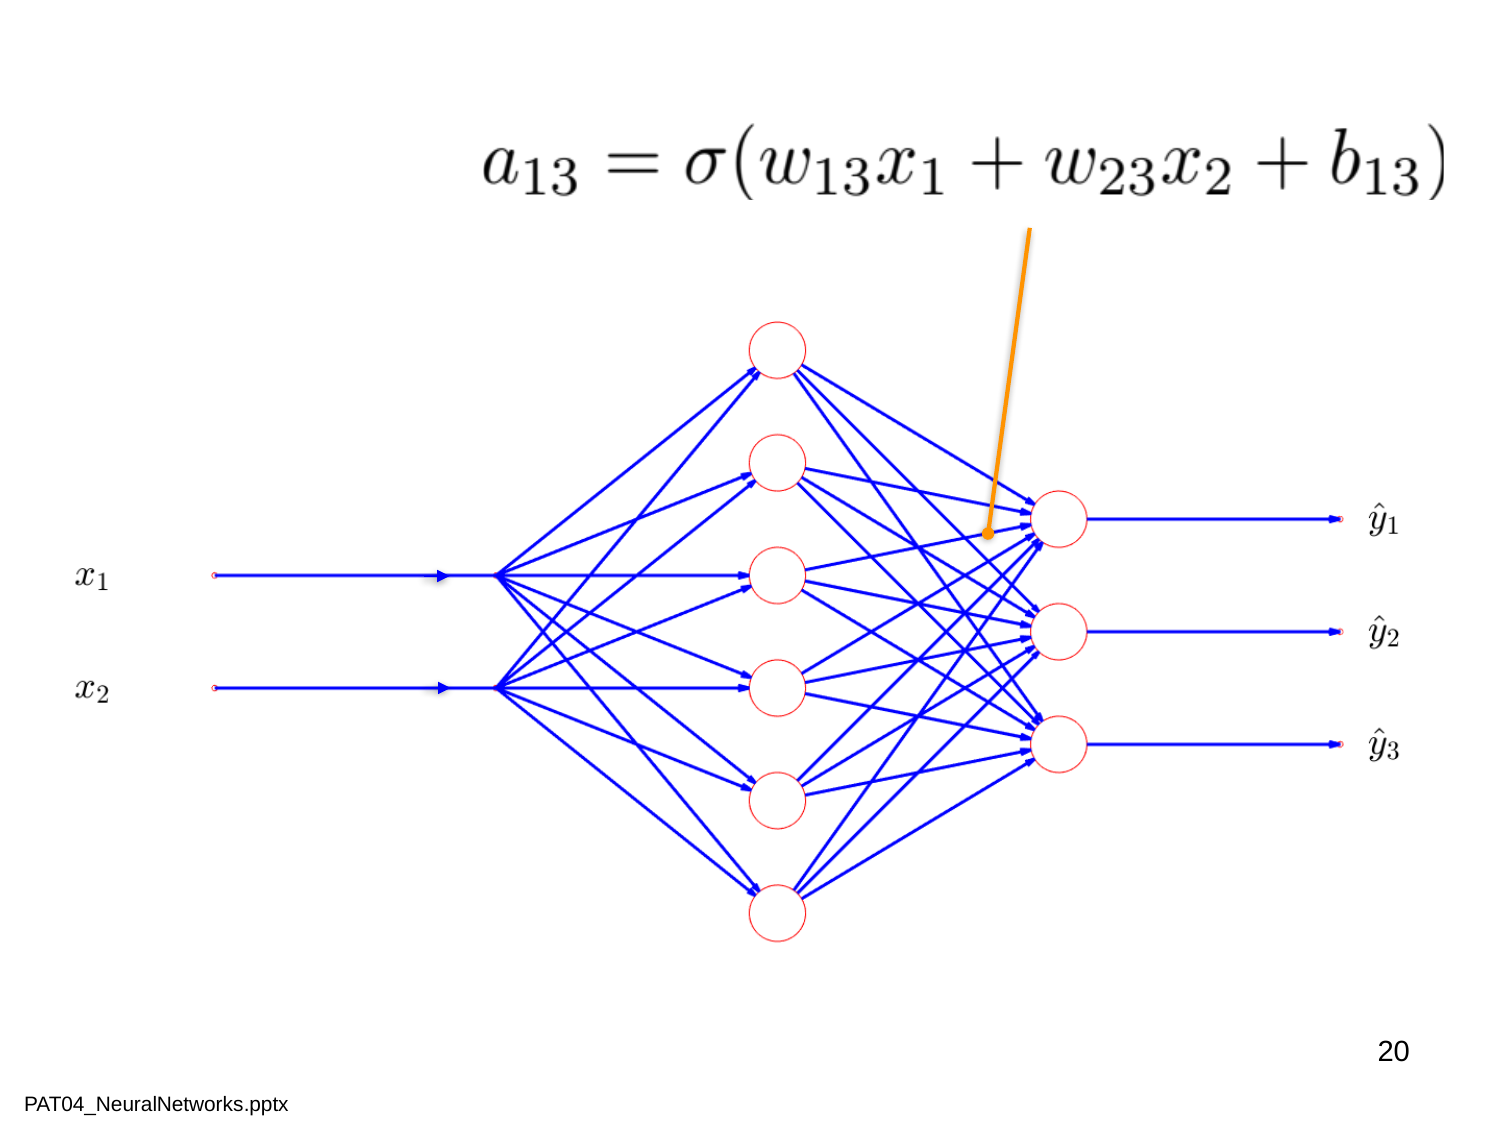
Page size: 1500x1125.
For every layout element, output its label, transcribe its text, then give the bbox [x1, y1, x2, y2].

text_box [987, 227, 1031, 534]
picture [483, 122, 1444, 201]
slide_number 20 [1074, 1024, 1426, 1103]
footer PAT04_NeuralNetworks.pptx [0, 1083, 395, 1125]
picture [39, 272, 1444, 1003]
